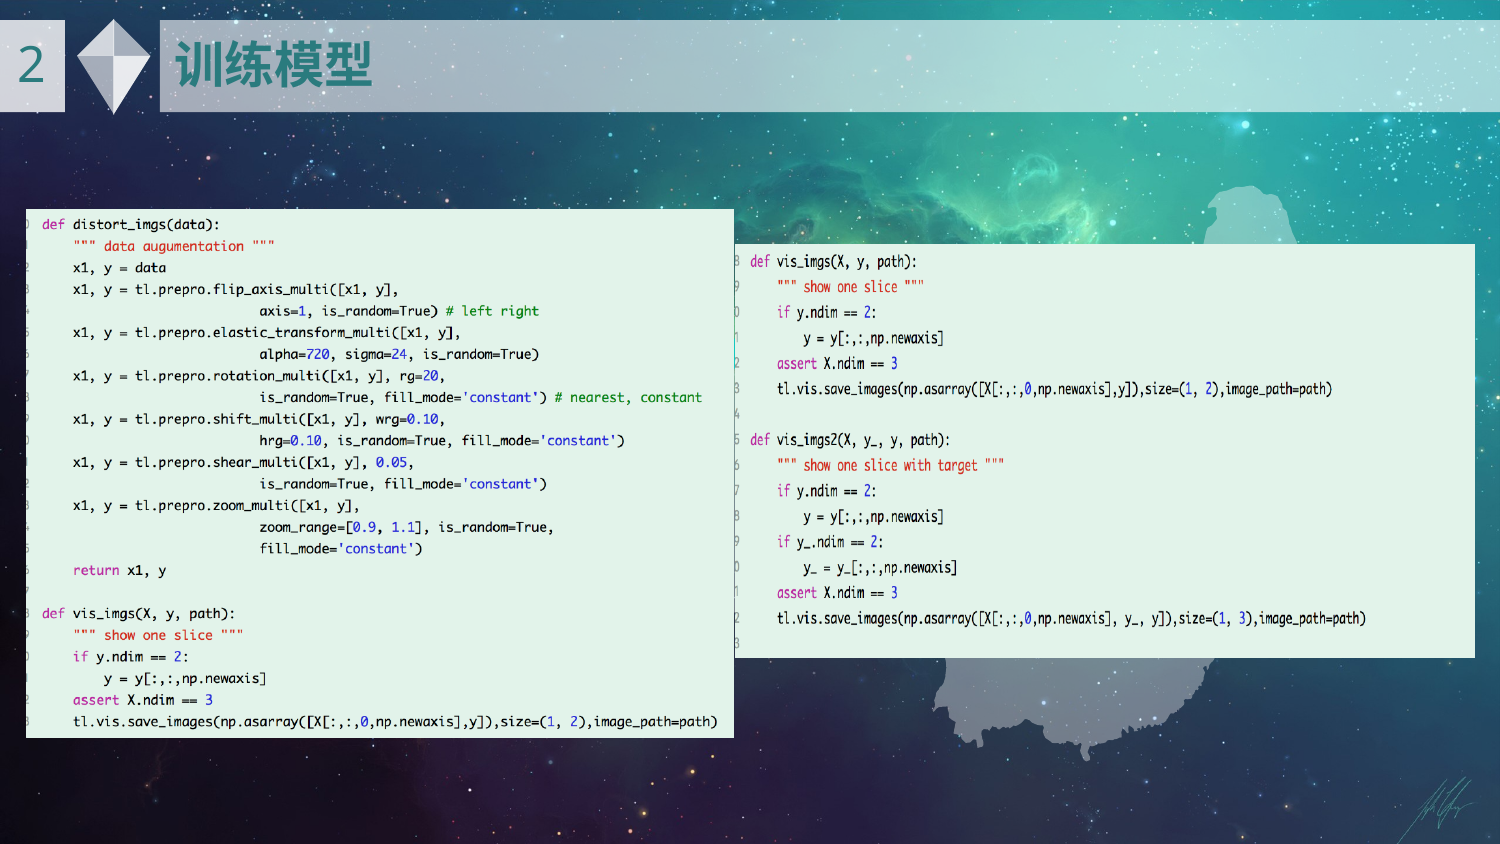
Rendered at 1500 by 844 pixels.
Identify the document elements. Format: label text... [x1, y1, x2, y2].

text_box [0, 18, 67, 114]
text_box [932, 667, 1205, 762]
text_box [158, 18, 1500, 114]
text_box [1203, 185, 1297, 243]
text_box 训练模型 [160, 25, 390, 101]
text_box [76, 18, 151, 116]
picture [0, 0, 1500, 844]
text_box 2 [2, 25, 61, 100]
